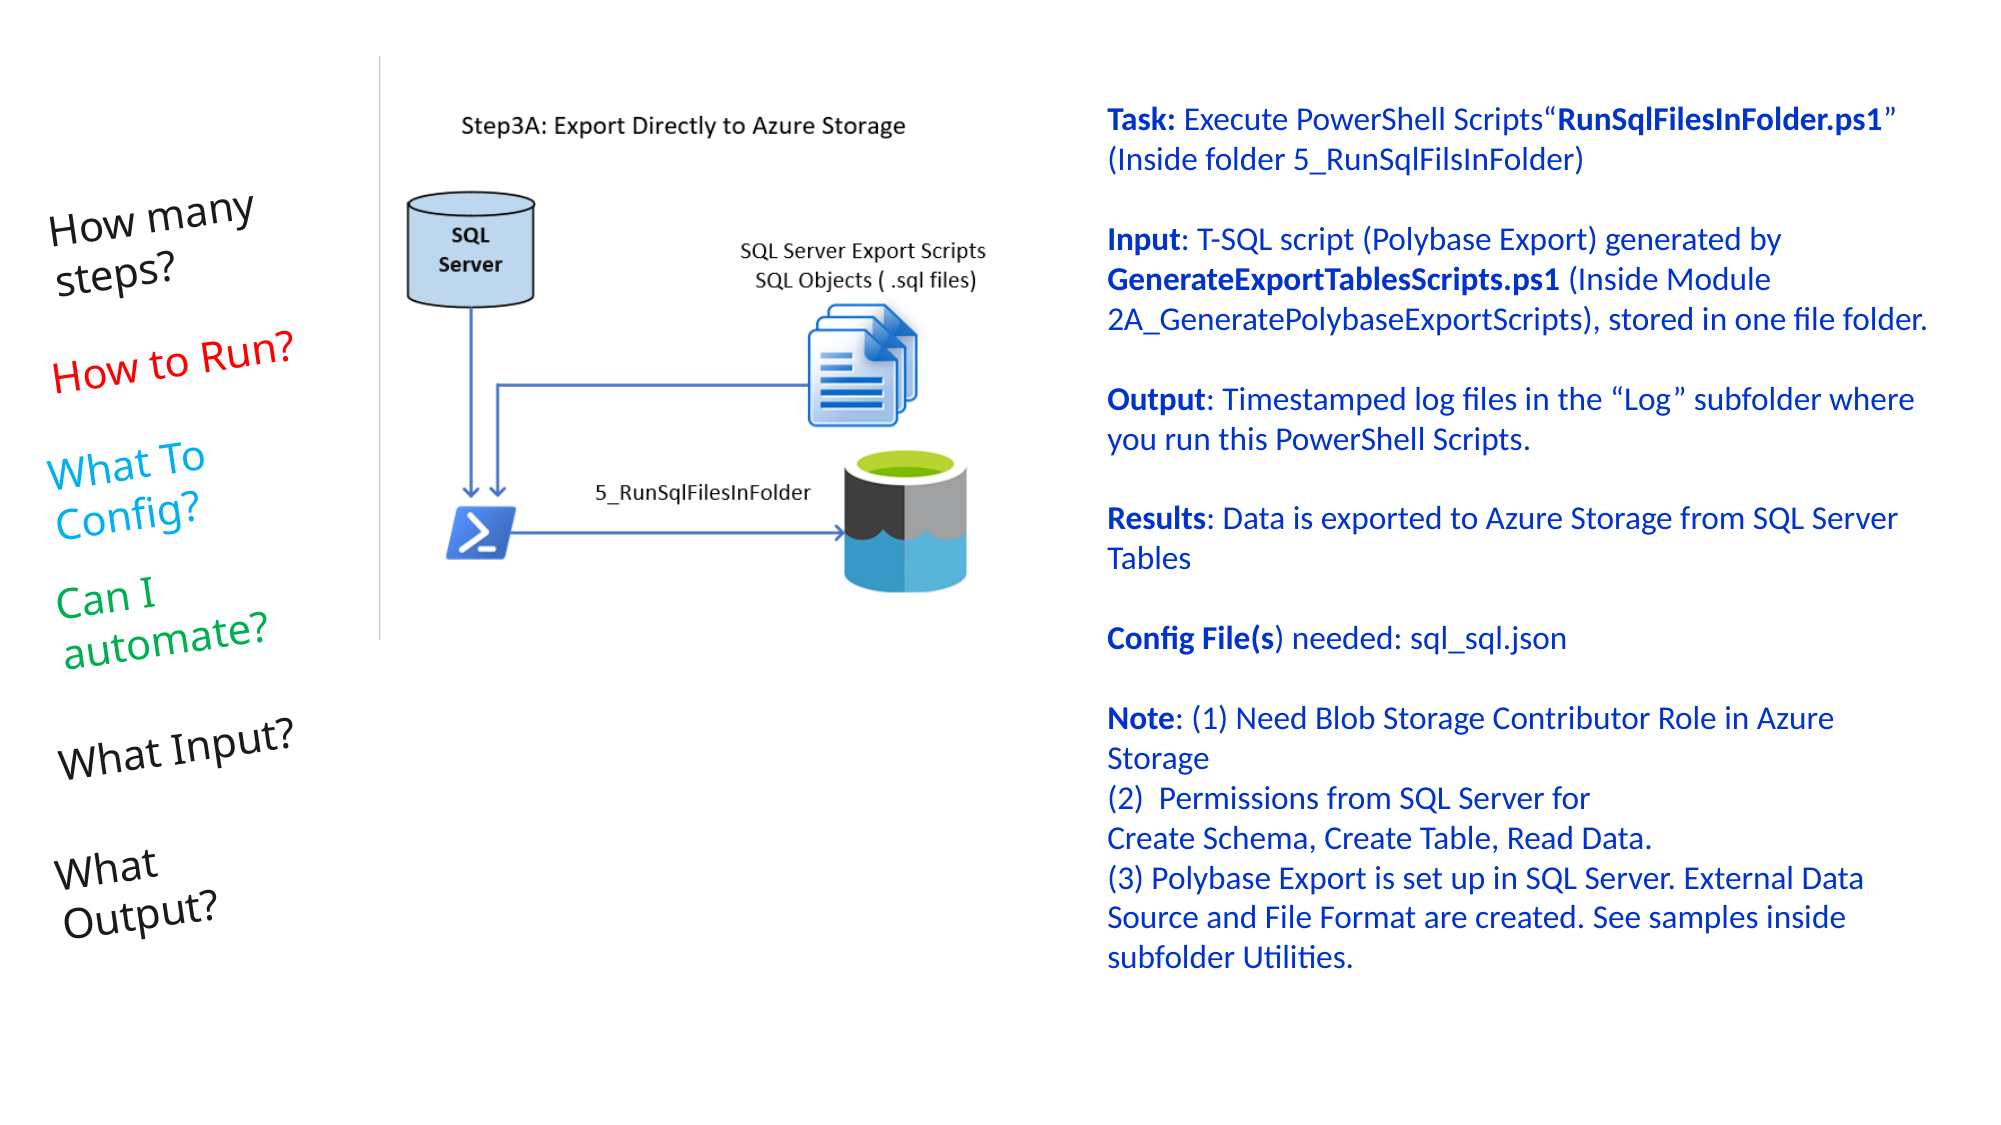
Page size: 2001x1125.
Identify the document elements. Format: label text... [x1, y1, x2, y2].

text_box Task: Execute PowerShell Scripts“RunSqlFilesInFolder.ps1” (Inside folder 5_RunSqlFilsInFolder) Input: T-SQL script (Polybase Export) generated by GenerateExportTablesScripts.ps1 (Inside Module 2A_GeneratePolybaseExportScripts), stored in one file folder. Output: Timestamped log files in the “Log” subfolder where you run this PowerShell Scripts. Results: Data is exported to Azure Storage from SQL Server Tables Config File(s) needed: sql_sql.json Note: (1) Need Blob Storage Contributor Role in Azure Storage (2) Permissions from SQL Server for Create Schema, Create Table, Read Data. (3) Polybase Export is set up in SQL Server. External Data Source and File Format are created. See samples inside subfolder Utilities. [1107, 97, 1945, 976]
text_box What To Config? [44, 412, 319, 550]
text_box What Output? [51, 812, 326, 949]
text_box How to Run? [47, 315, 315, 403]
text_box Can I automate? [51, 541, 326, 679]
text_box How many steps? [44, 169, 315, 306]
text_box What Input? [54, 701, 323, 790]
picture [369, 55, 1001, 640]
